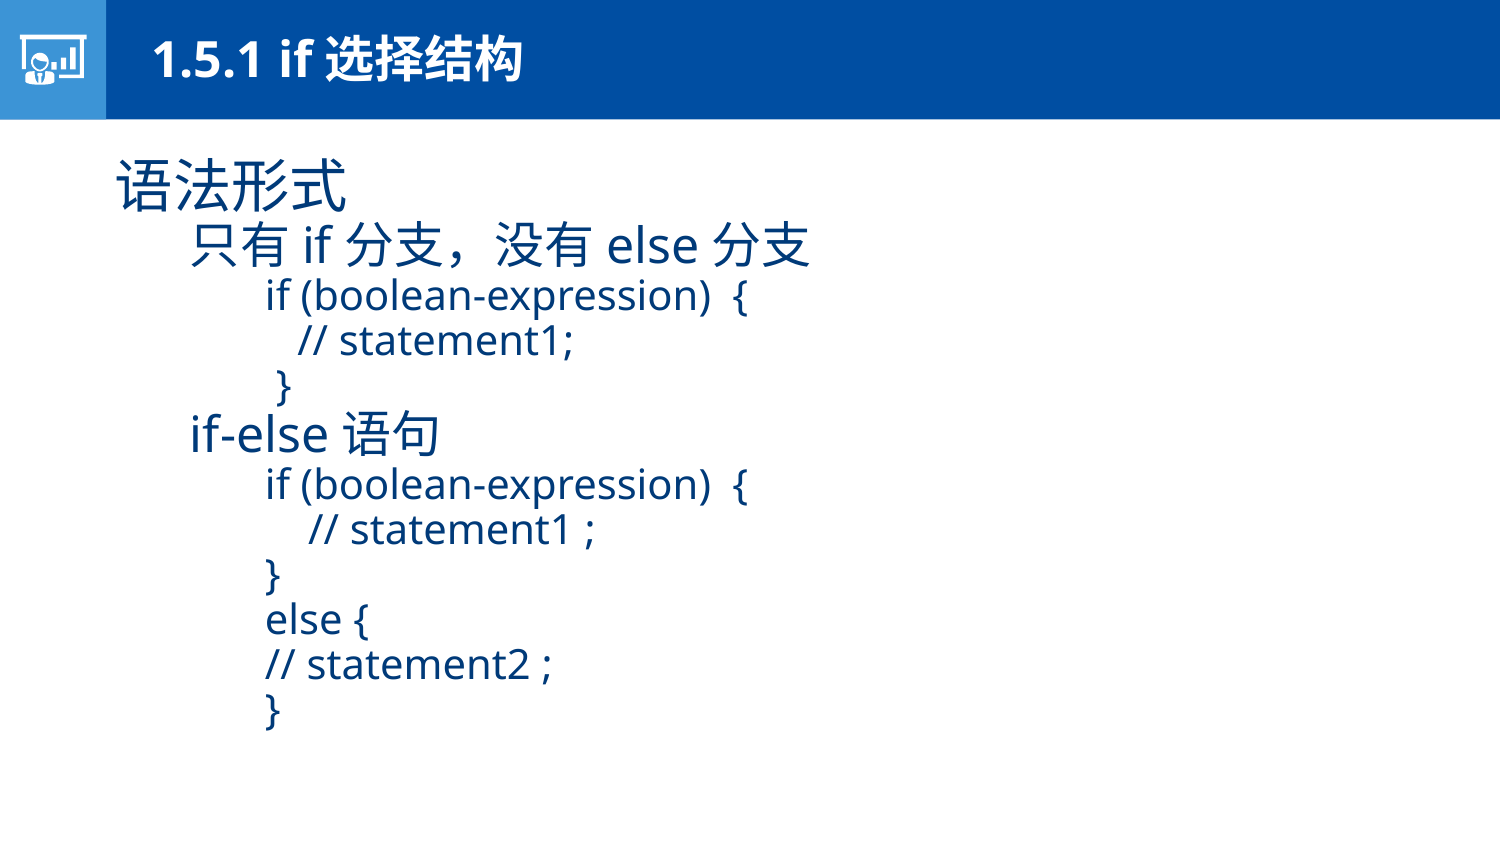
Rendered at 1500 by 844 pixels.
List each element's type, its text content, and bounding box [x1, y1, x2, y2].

text_box 语法形式 只有if分支，没有else分支 if (boolean-expression) { // statement1; } if-else语句 if (boolean-expression) { // statement1 ; } else { // statement2 ; } [100, 150, 1034, 741]
text_box 1.5.1 if选择结构 [136, 20, 540, 95]
